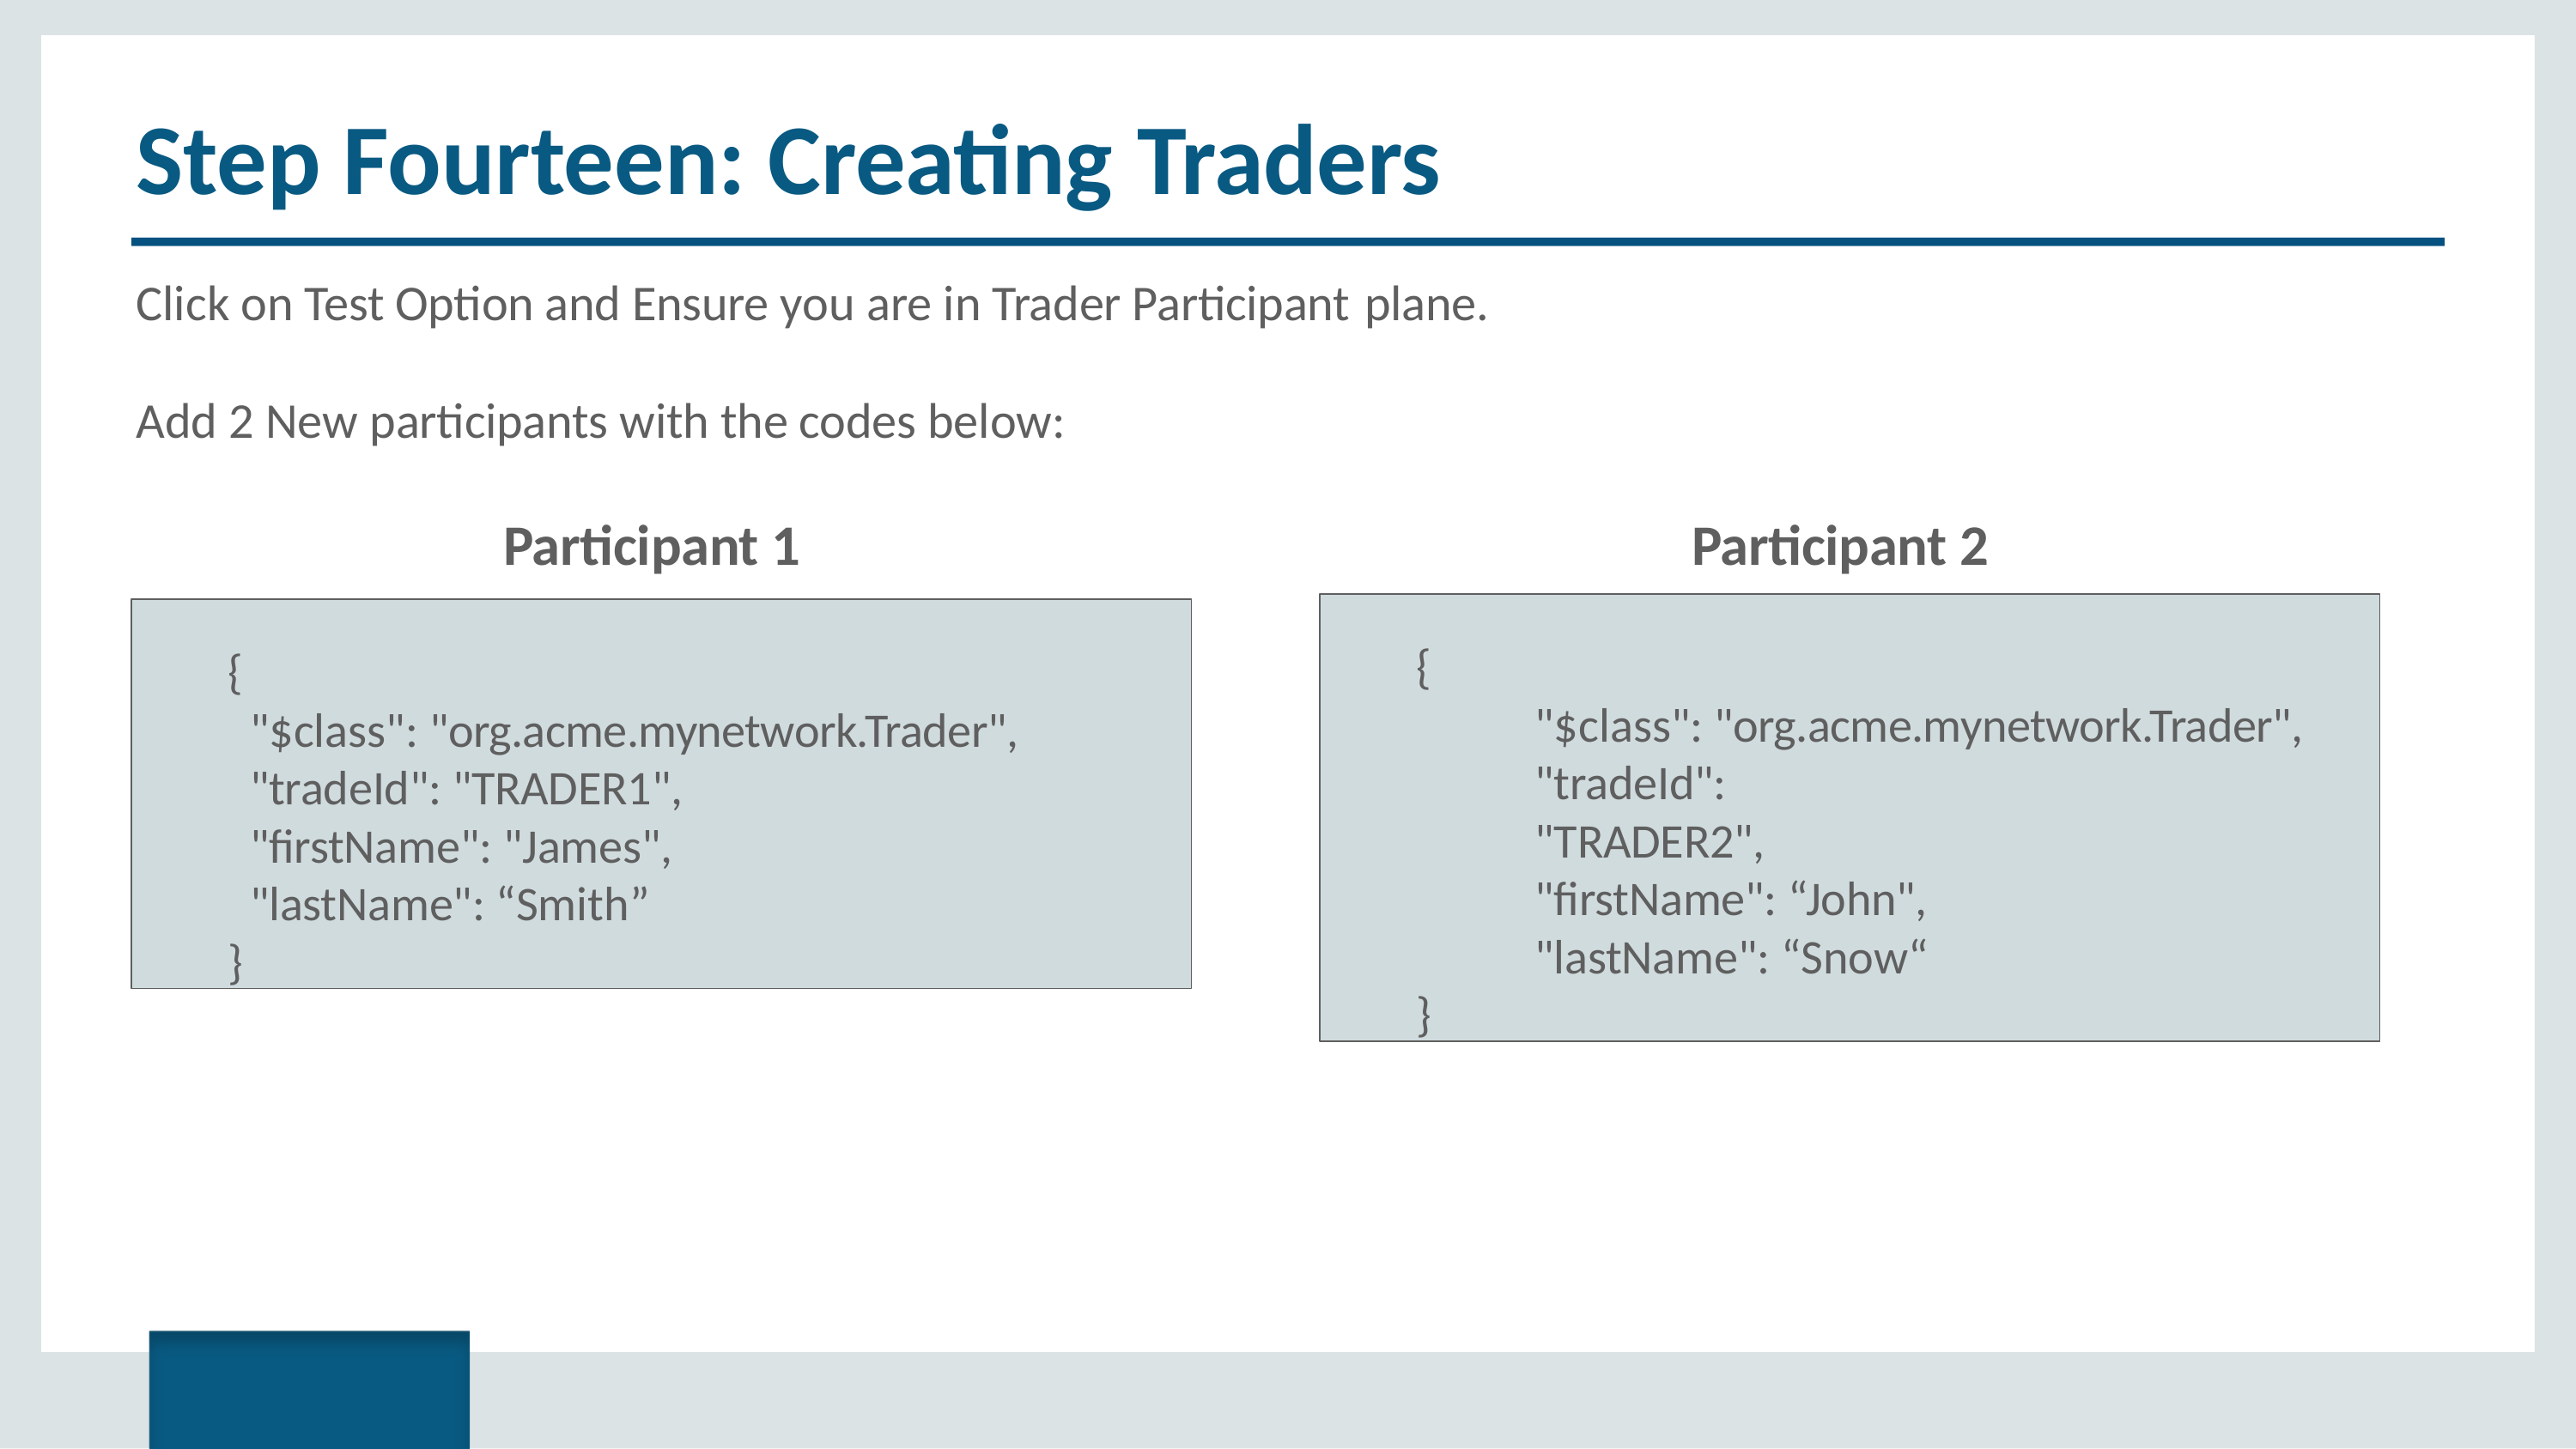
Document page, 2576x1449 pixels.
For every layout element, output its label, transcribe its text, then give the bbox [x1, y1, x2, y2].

text_box [1465, 237, 2445, 246]
title Step Fourteen: Creating Traders [132, 91, 1465, 266]
text_box Participant 1 [499, 504, 808, 577]
text_box Participant 2 [1687, 504, 1996, 577]
text_box [149, 1331, 470, 1449]
text_box Click on Test Option and Ensure you are in Trader Participant plane. Add 2 New participants with the codes below: [132, 266, 1517, 448]
text_box { "$class": "org.acme.mynetwork.Trader", "tradeId": "TRADER1", "firstName": "James", "lastName": “Smith” } [131, 598, 1192, 989]
text_box { "$class": "org.acme.mynetwork.Trader", "tradeId": "TRADER2", "firstName": “John", "lastName": “Snow“ } [1319, 594, 2380, 1041]
